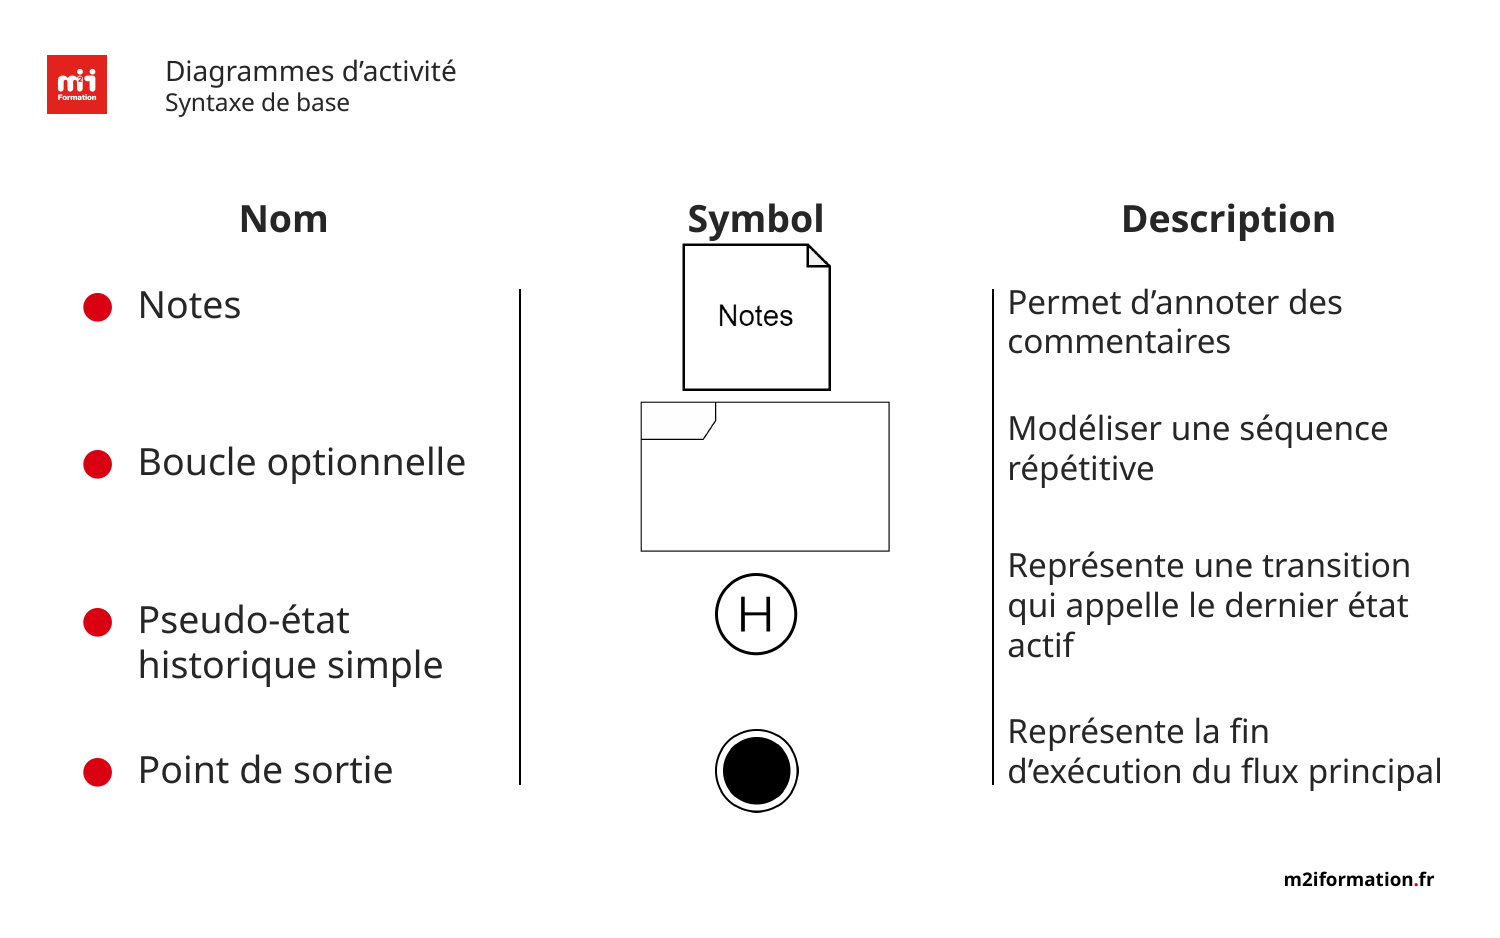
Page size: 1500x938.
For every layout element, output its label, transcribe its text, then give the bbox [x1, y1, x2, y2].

title Diagrammes d’activité Syntaxe de base [150, 45, 1451, 124]
picture [47, 55, 107, 114]
picture [628, 218, 903, 666]
list Nom [47, 187, 521, 273]
list Notes Boucle optionnelle Pseudo-état historique simple Point de sortie [47, 273, 521, 857]
list Symbol [521, 187, 992, 289]
picture [693, 708, 819, 834]
list Description [992, 187, 1465, 273]
list Permet d’annoter des commentaires Modéliser une séquence répétitive Représente une transition qui appelle le dernier état actif Représente la fin d’exécution du flux principal [992, 273, 1465, 858]
